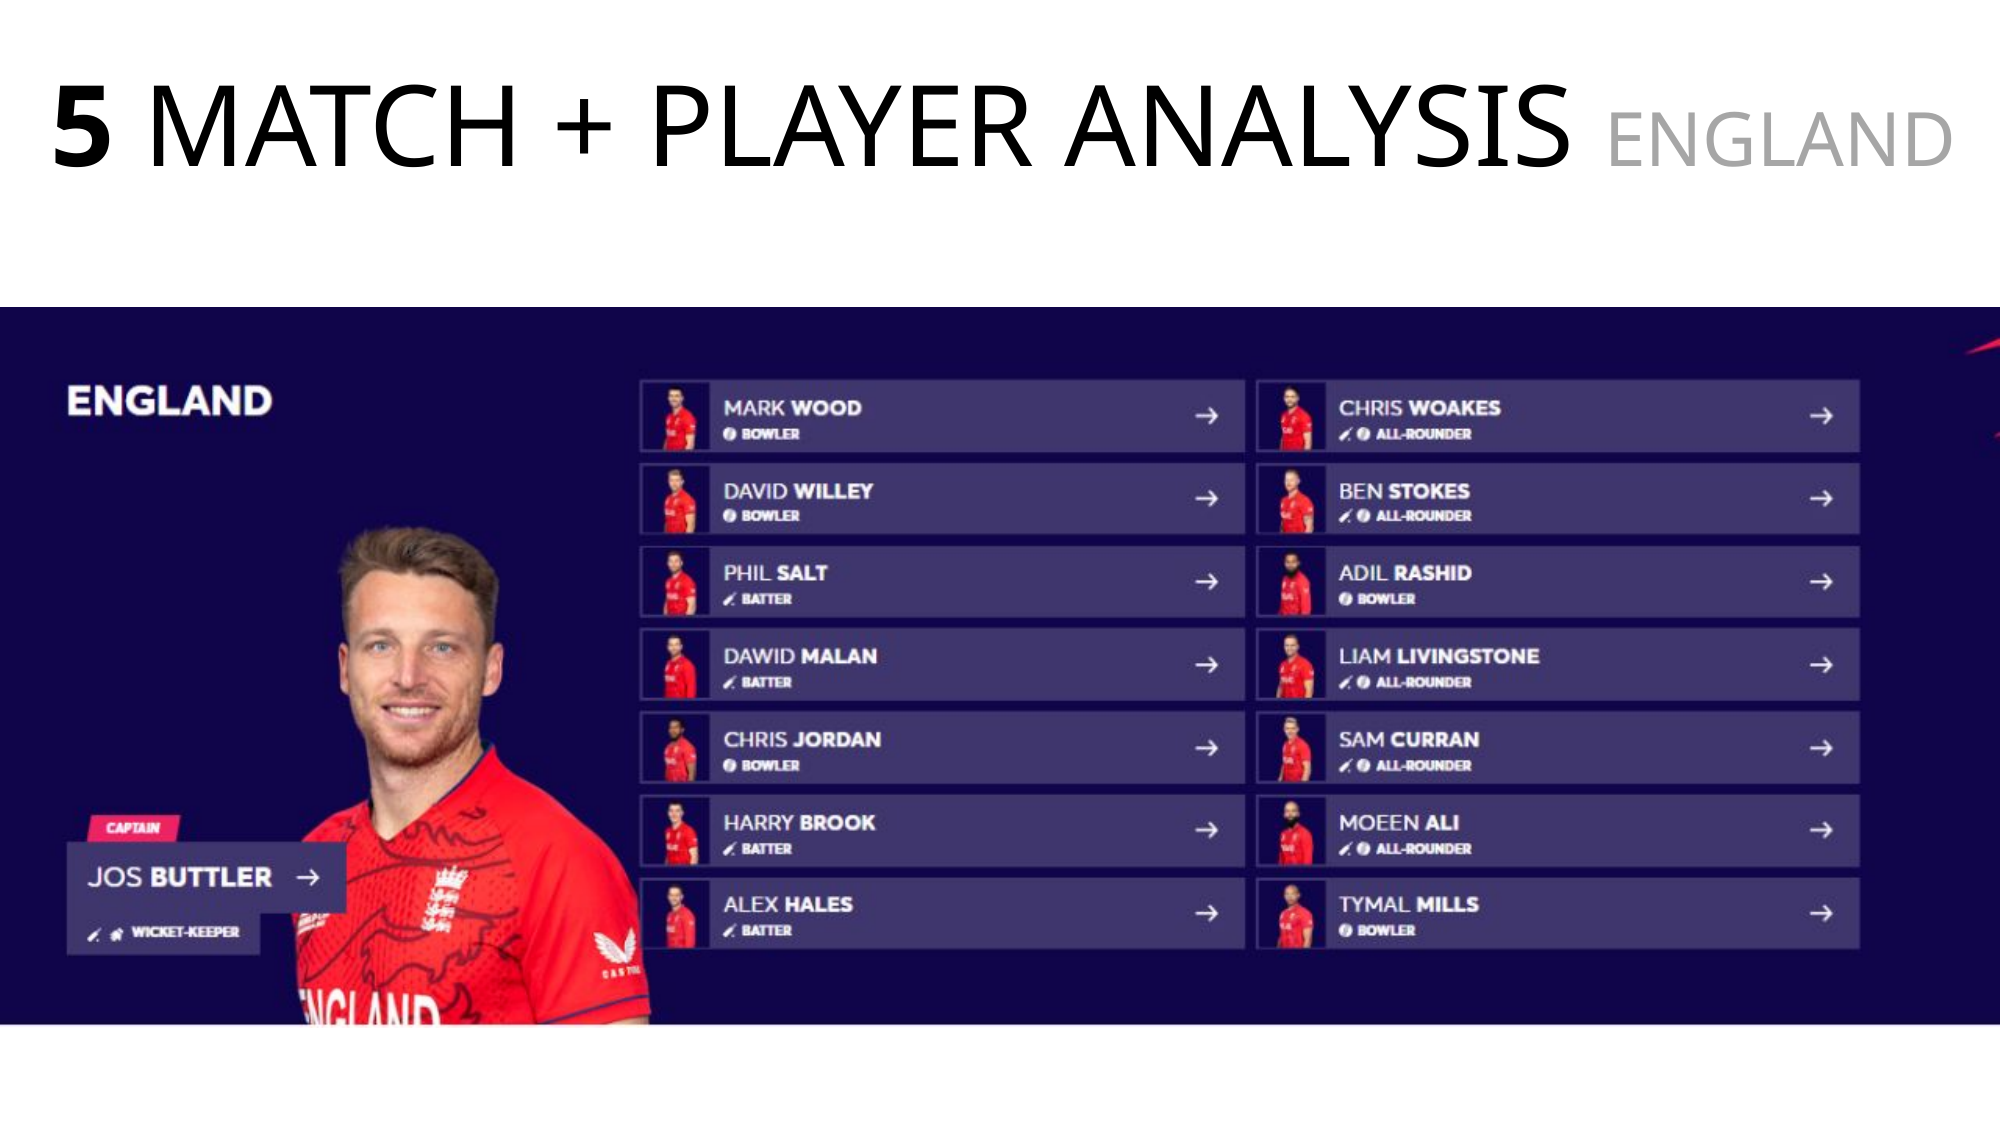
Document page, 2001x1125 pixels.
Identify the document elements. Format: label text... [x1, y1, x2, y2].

text_box 5 MATCH + PLAYER ANALYSIS ENGLAND [0, 0, 2000, 198]
picture [0, 307, 2000, 1028]
